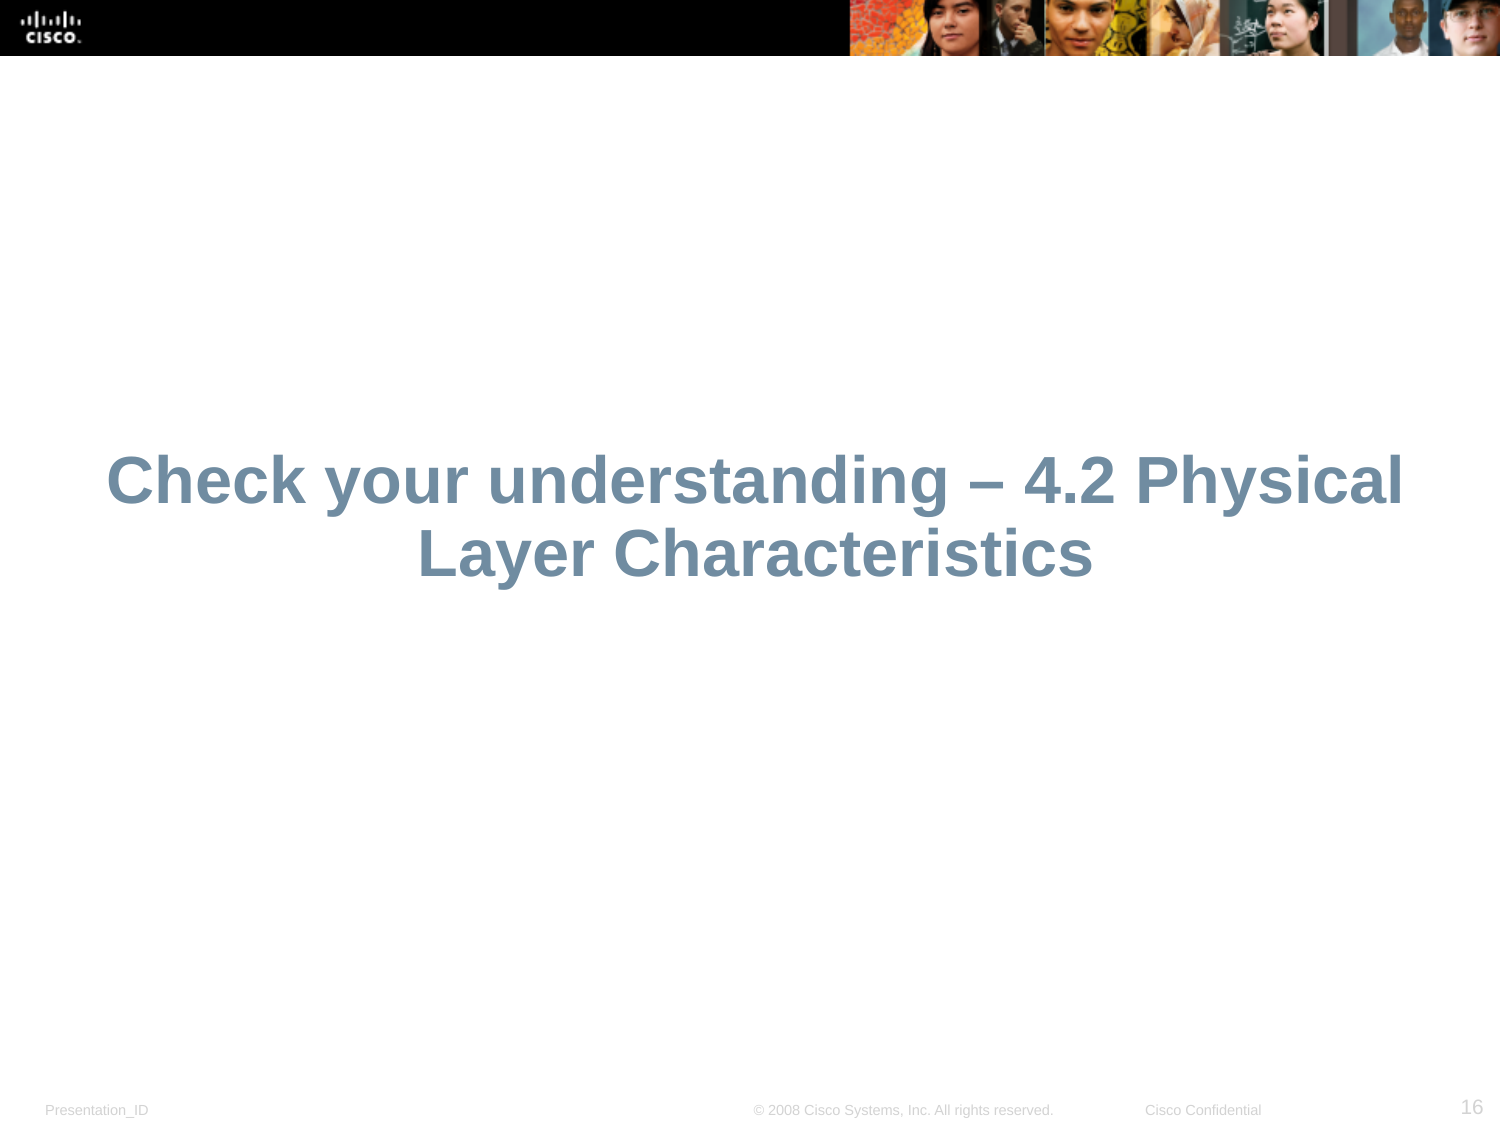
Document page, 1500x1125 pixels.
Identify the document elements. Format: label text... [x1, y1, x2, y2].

picture [0, 0, 1500, 56]
title Check your understanding – 4.2 Physical Layer Characteristics [36, 459, 1476, 598]
